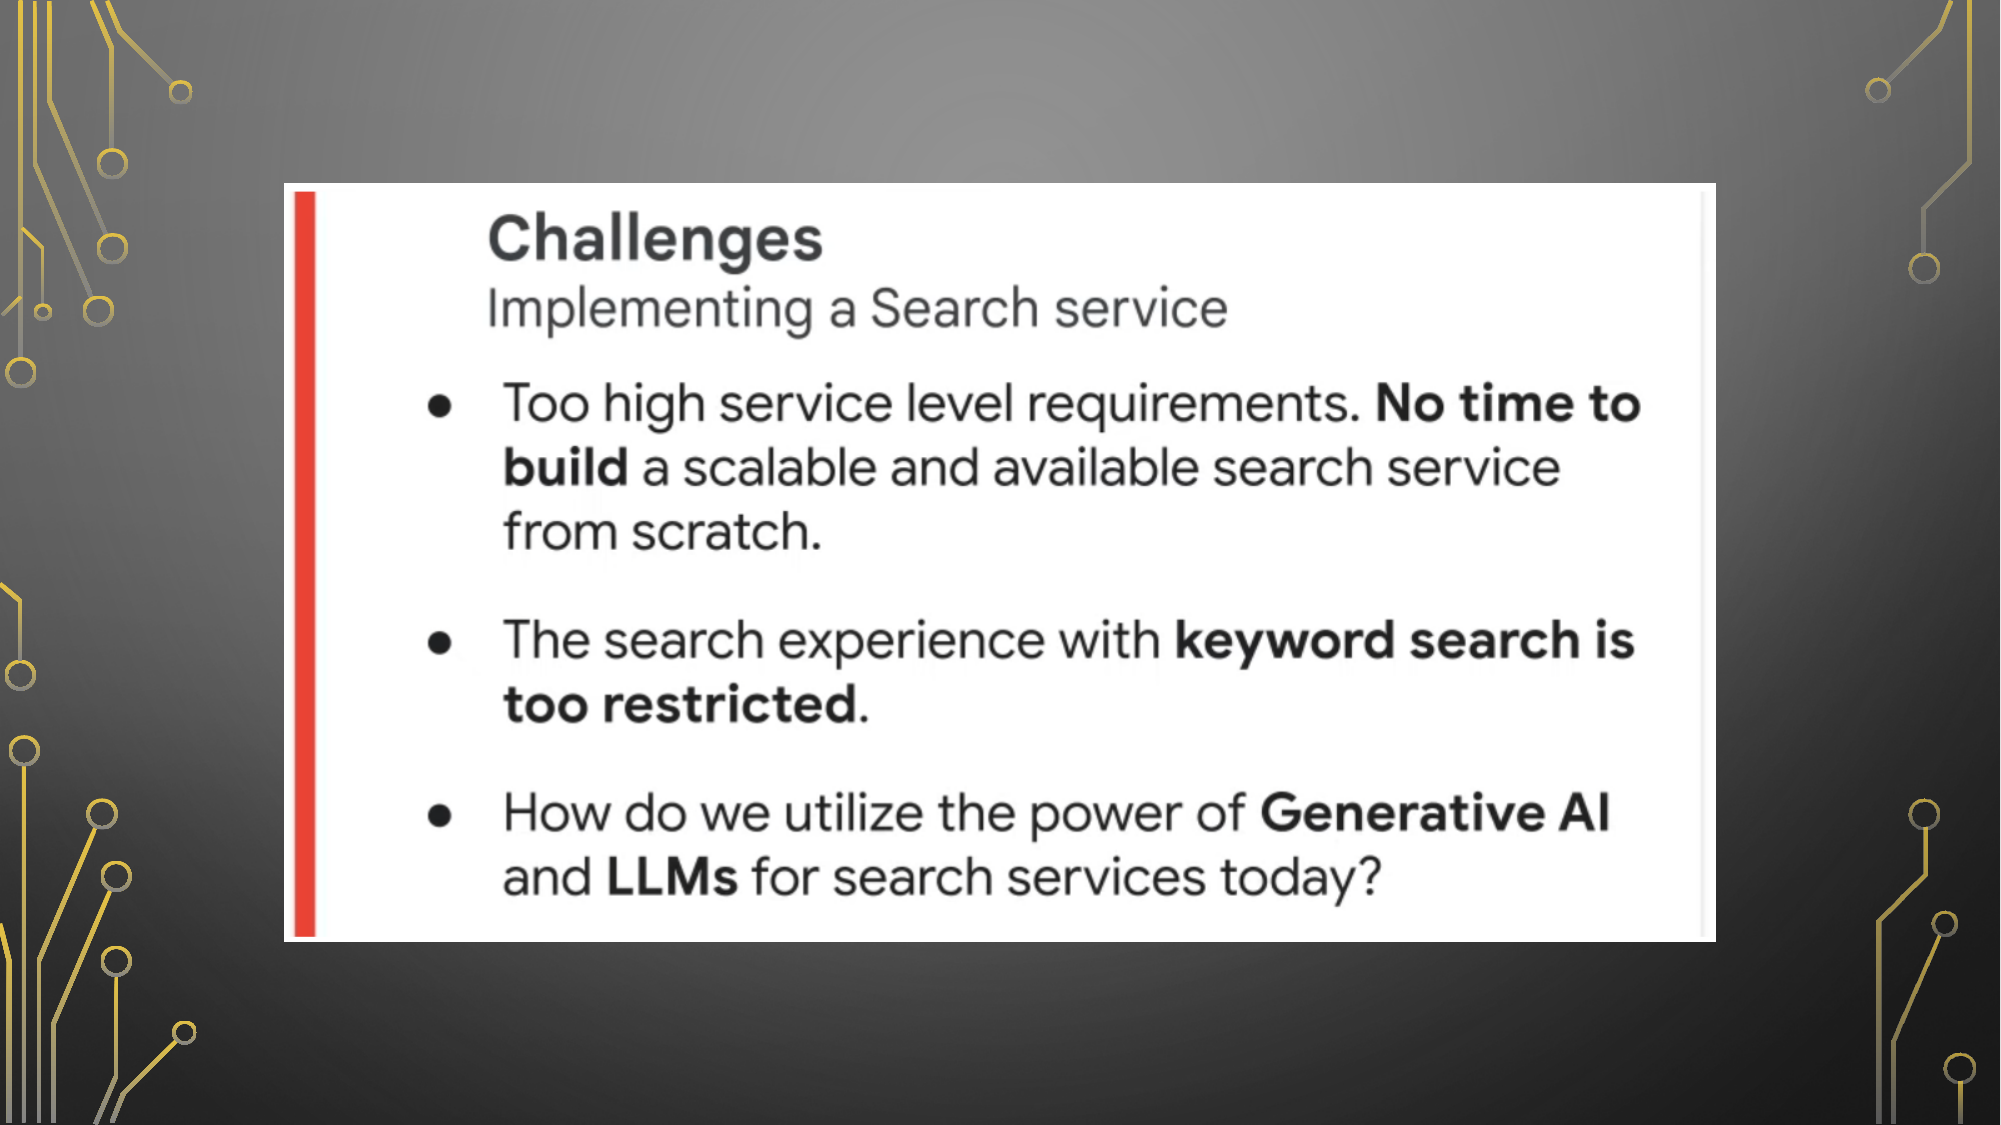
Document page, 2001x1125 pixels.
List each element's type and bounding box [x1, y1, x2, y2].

picture [283, 183, 1716, 942]
